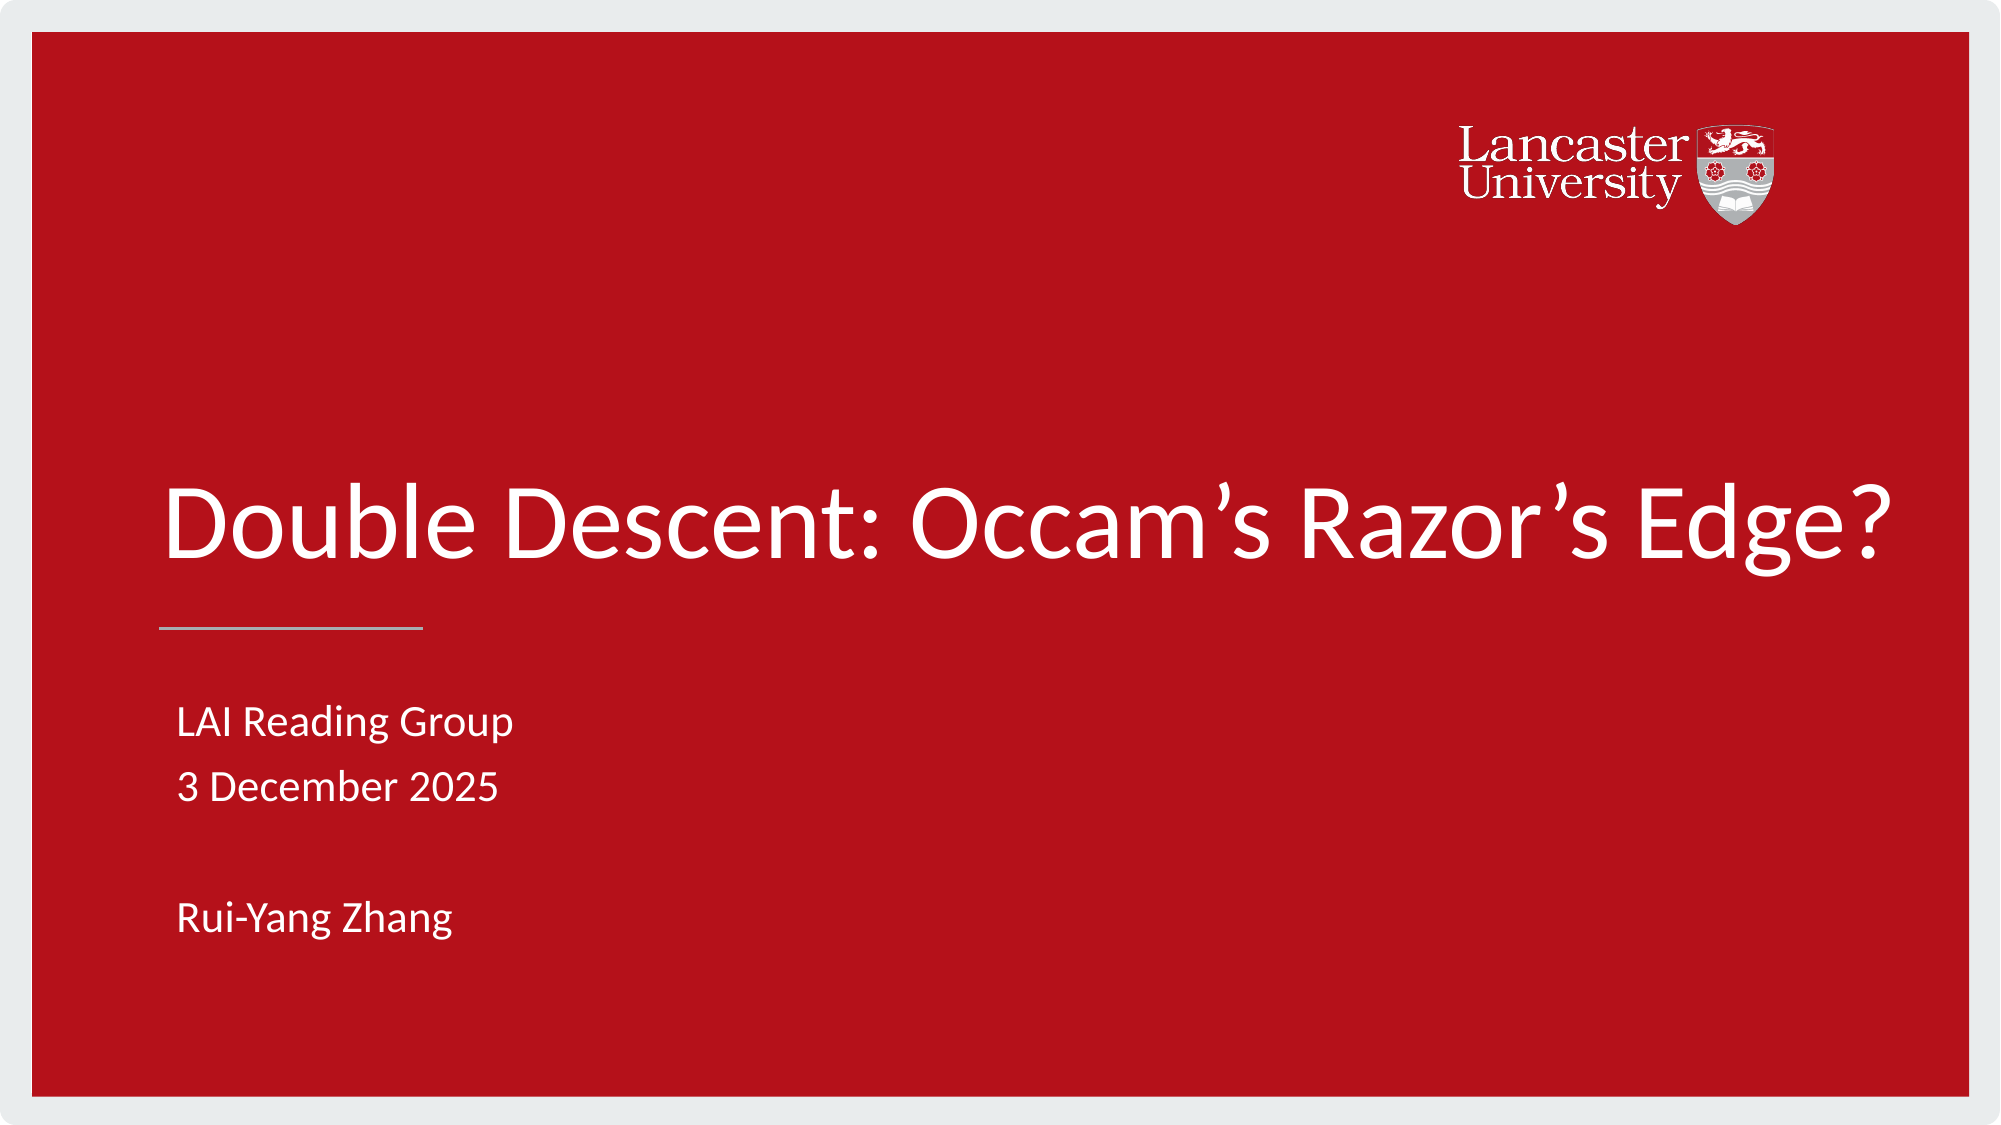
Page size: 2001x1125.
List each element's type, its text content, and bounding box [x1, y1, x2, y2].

title Double Descent: Occam’s Razor’s Edge? [147, 361, 1953, 592]
subtitle LAI Reading Group 3 December 2025 Rui-Yang Zhang [153, 681, 1654, 953]
picture [1459, 124, 1774, 225]
